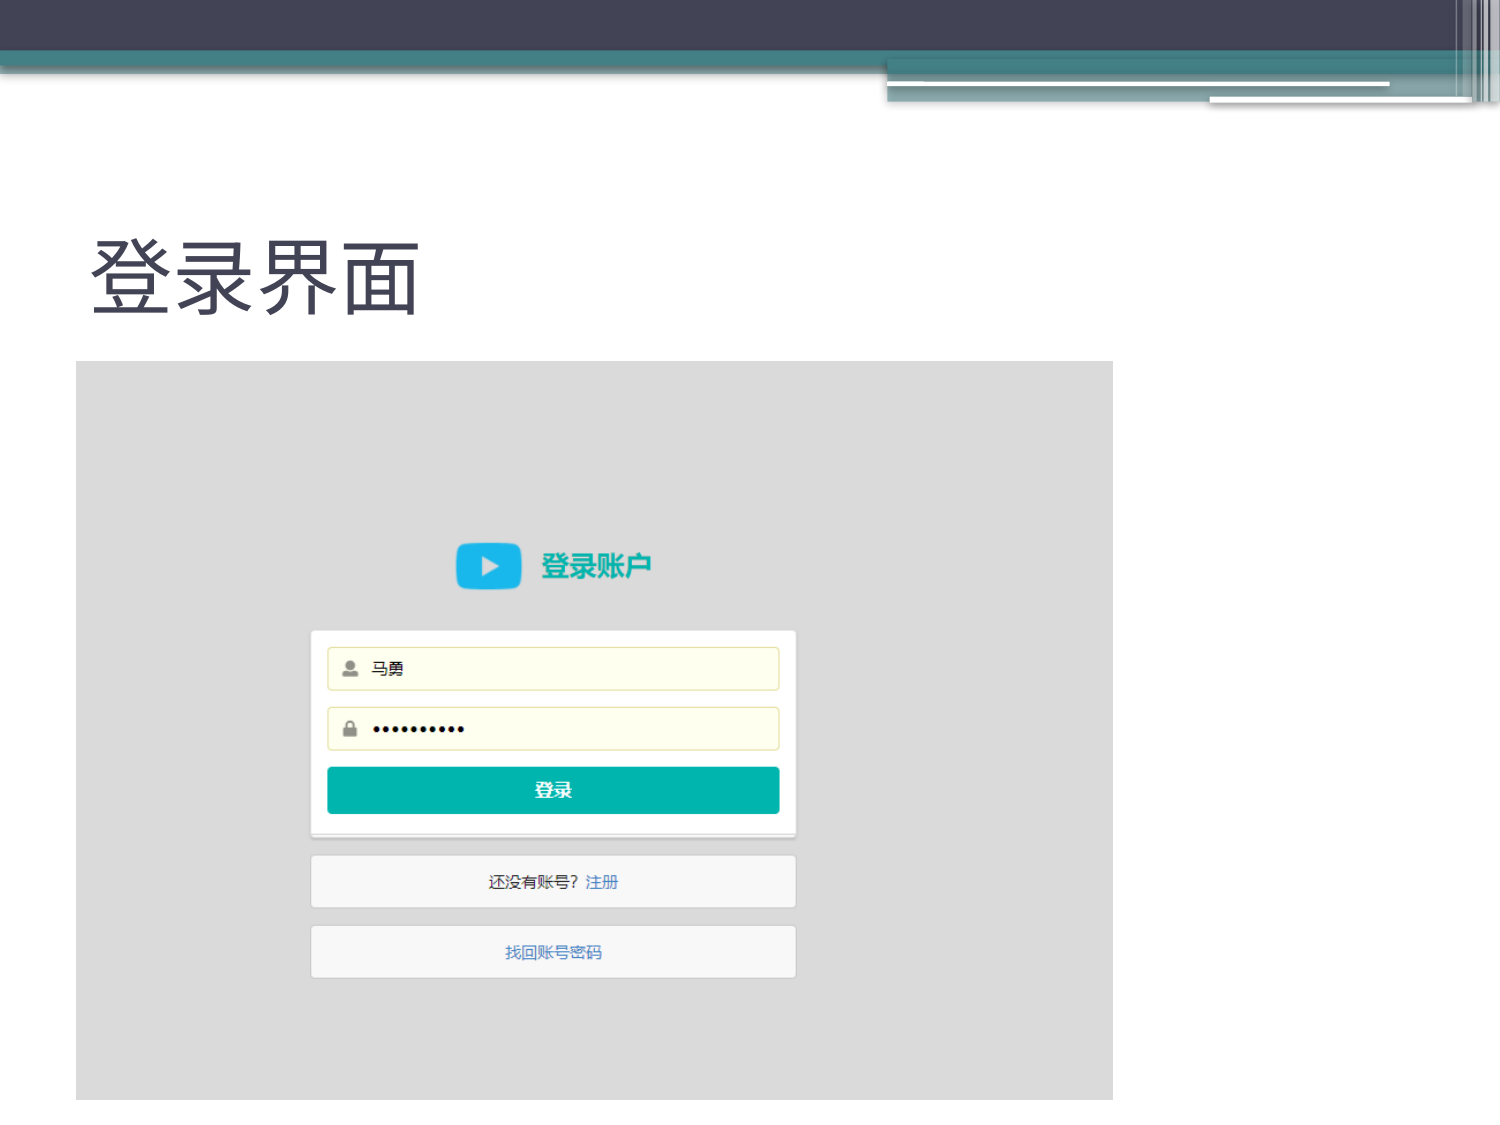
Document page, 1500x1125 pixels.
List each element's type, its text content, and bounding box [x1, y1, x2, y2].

title 登录界面 [75, 187, 1425, 363]
picture [76, 361, 1113, 1101]
